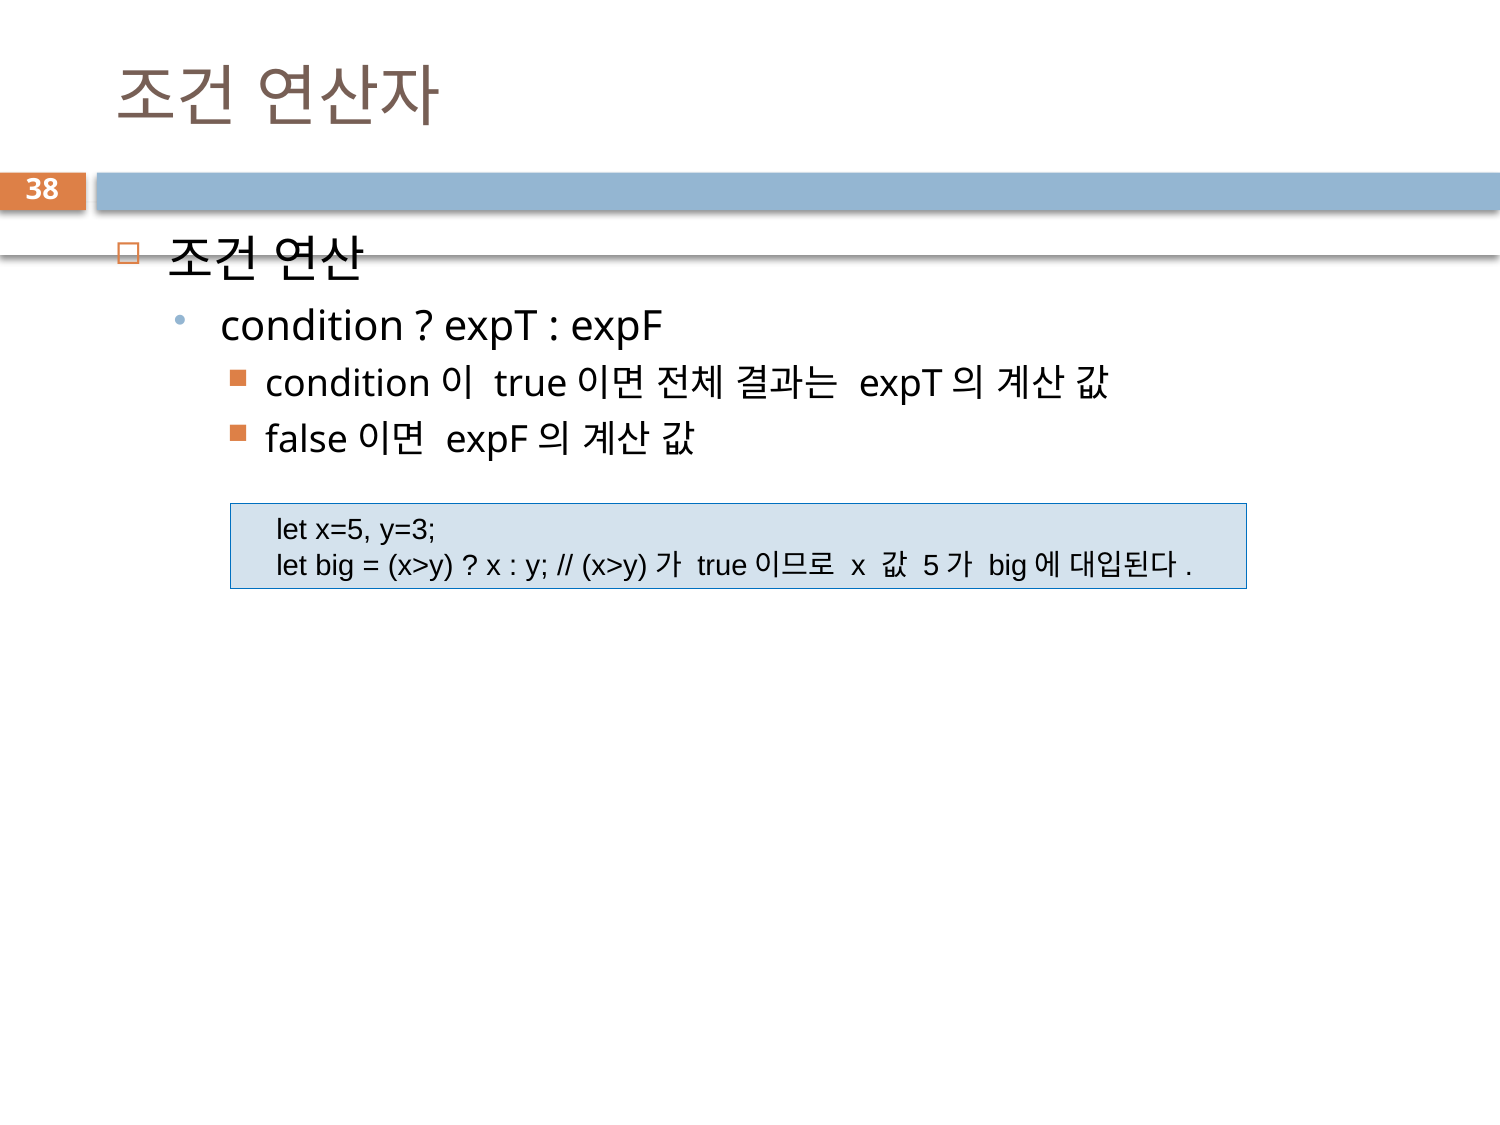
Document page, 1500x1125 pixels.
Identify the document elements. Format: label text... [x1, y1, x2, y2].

list 조건 연산 condition ? expT : expF condition이 true이면 전체 결과는 expT의 계산 값 false이면 expF의 계산 값 [100, 219, 1438, 1047]
text_box let x=5, y=3; let big = (x>y) ? x : y; // (x>y)가 true이므로 x 값 5가 big에 대입된다. [230, 503, 1247, 589]
slide_number 38 [0, 170, 87, 211]
title 조건 연산자 [100, 37, 1438, 149]
